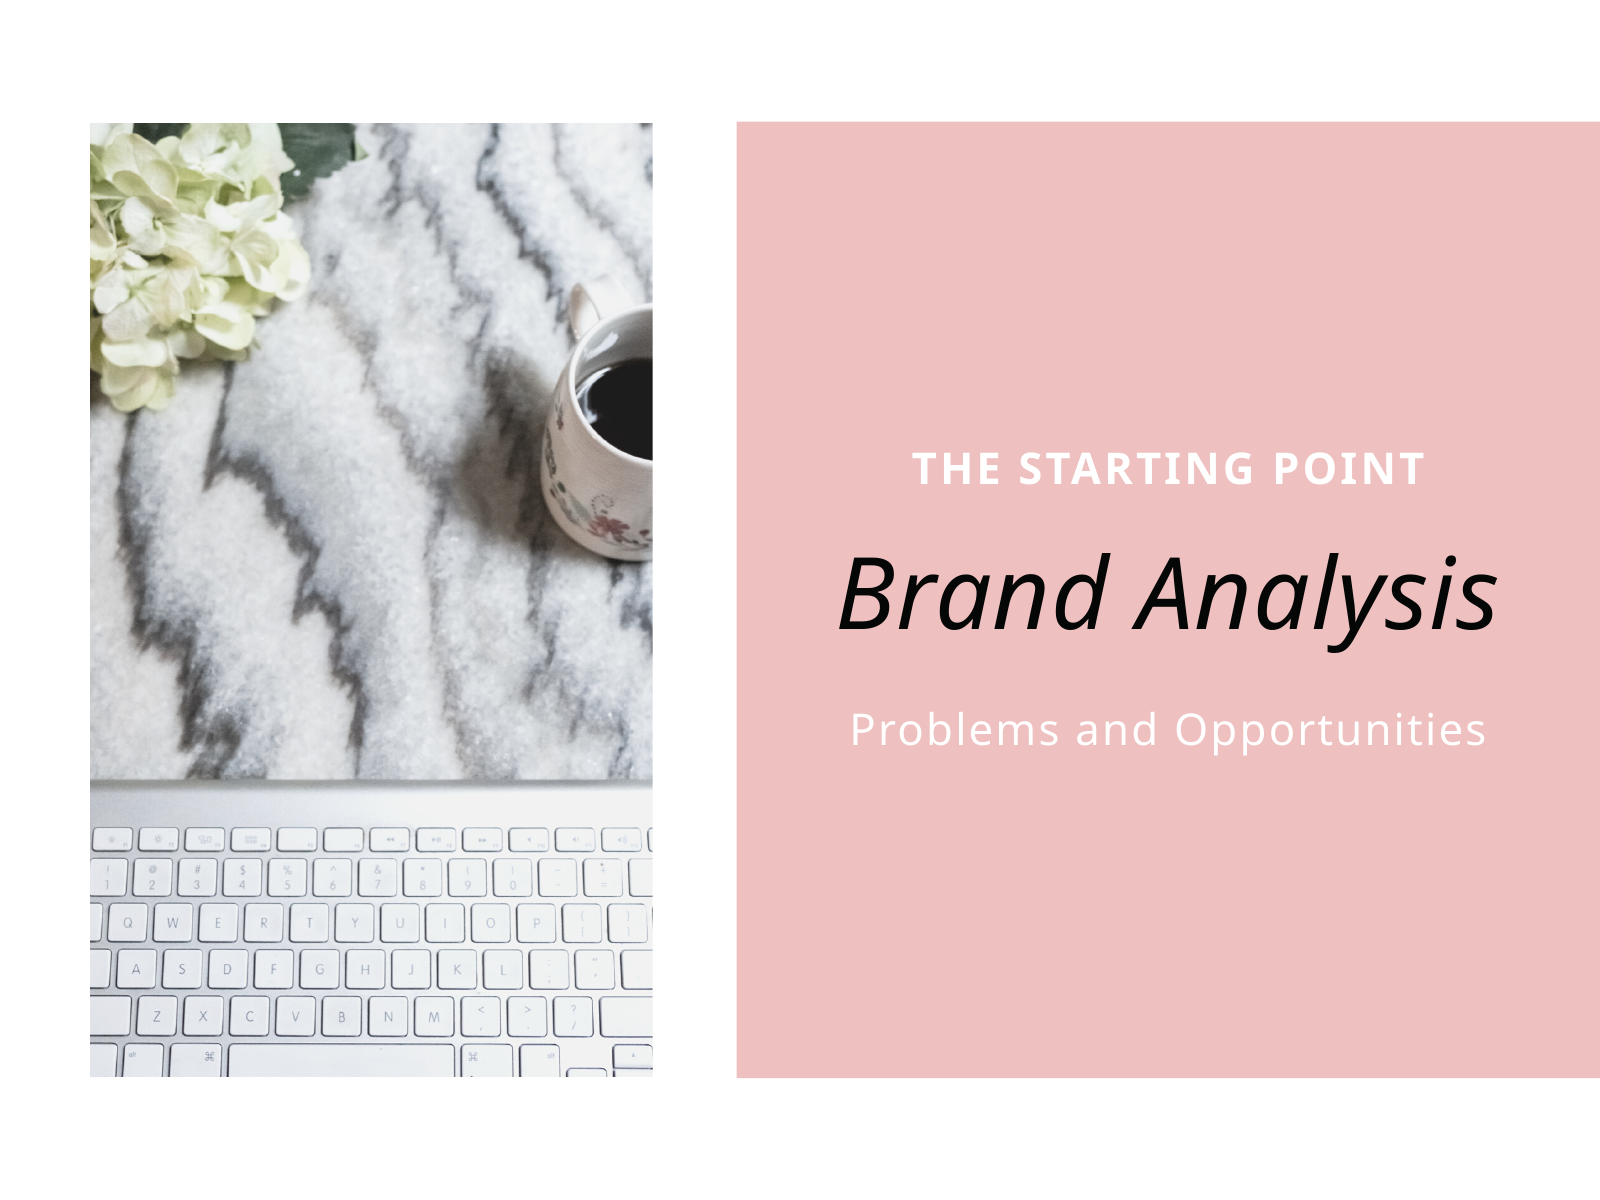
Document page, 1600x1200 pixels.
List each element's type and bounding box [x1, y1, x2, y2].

text_box [736, 121, 1600, 1079]
text_box [793, 442, 1543, 758]
picture [89, 123, 653, 1077]
